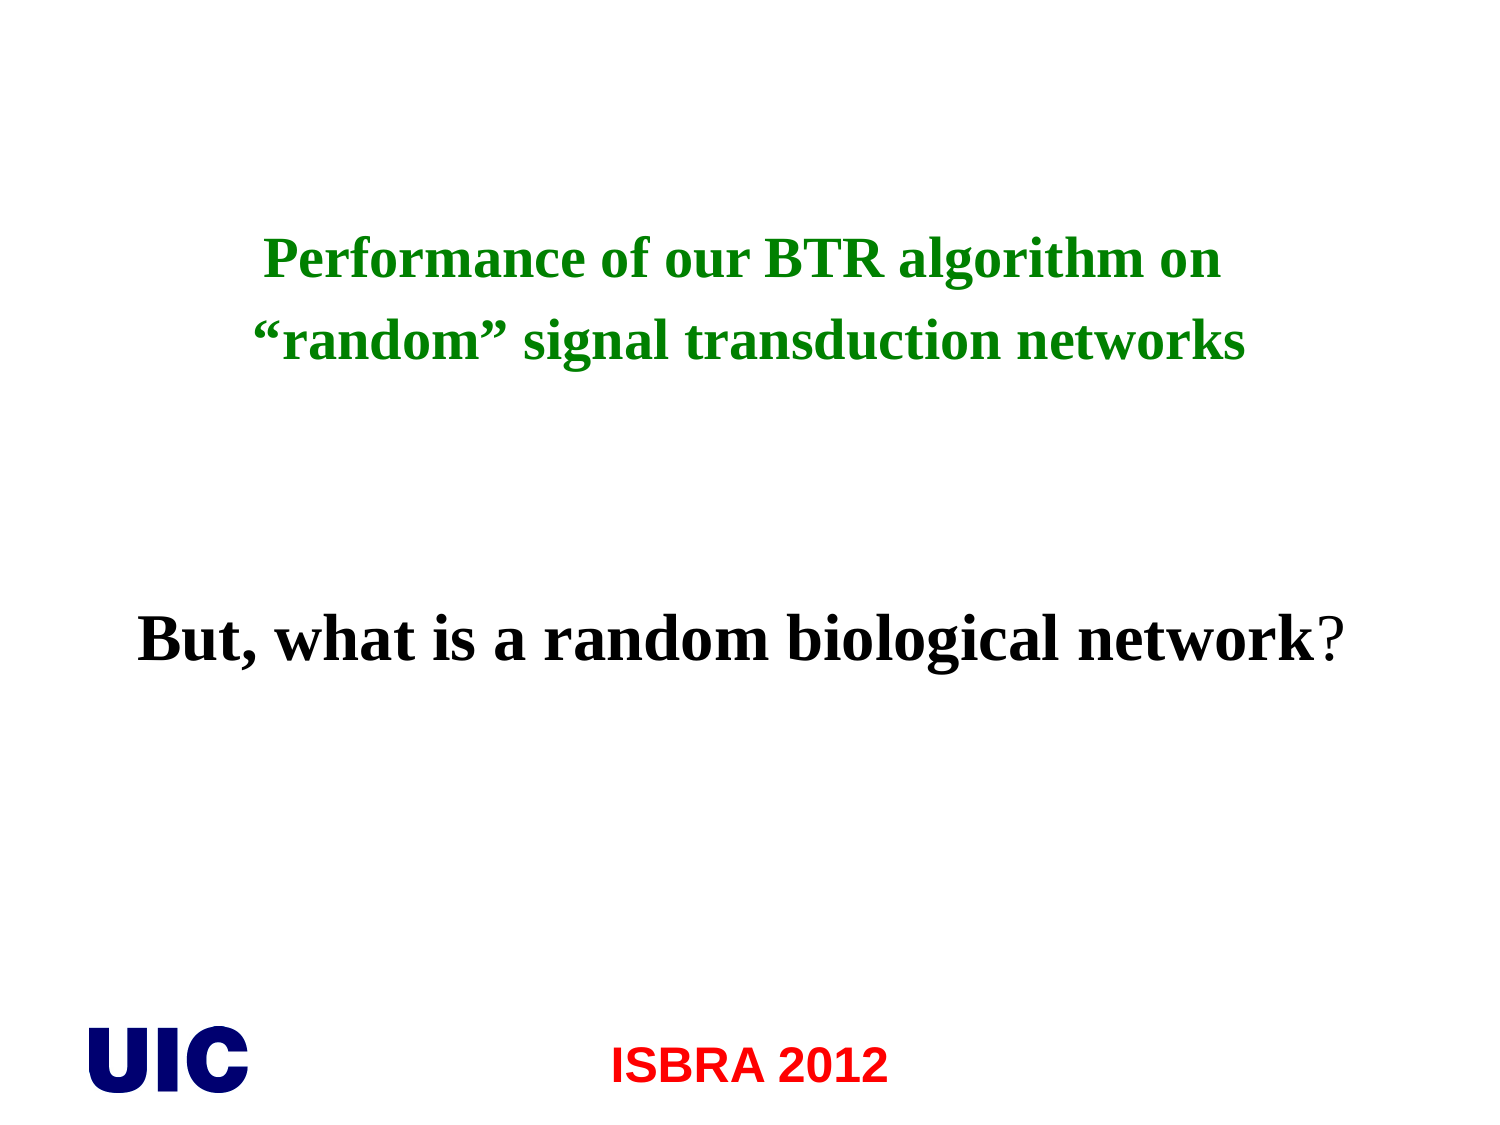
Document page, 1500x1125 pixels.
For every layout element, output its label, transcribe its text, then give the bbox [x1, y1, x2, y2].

list Performance of our BTR algorithm on “random” signal transduction networks But, what is a random biological network? [0, 0, 1500, 1001]
picture [89, 1026, 248, 1093]
footer ISBRA 2012 [512, 1024, 988, 1103]
